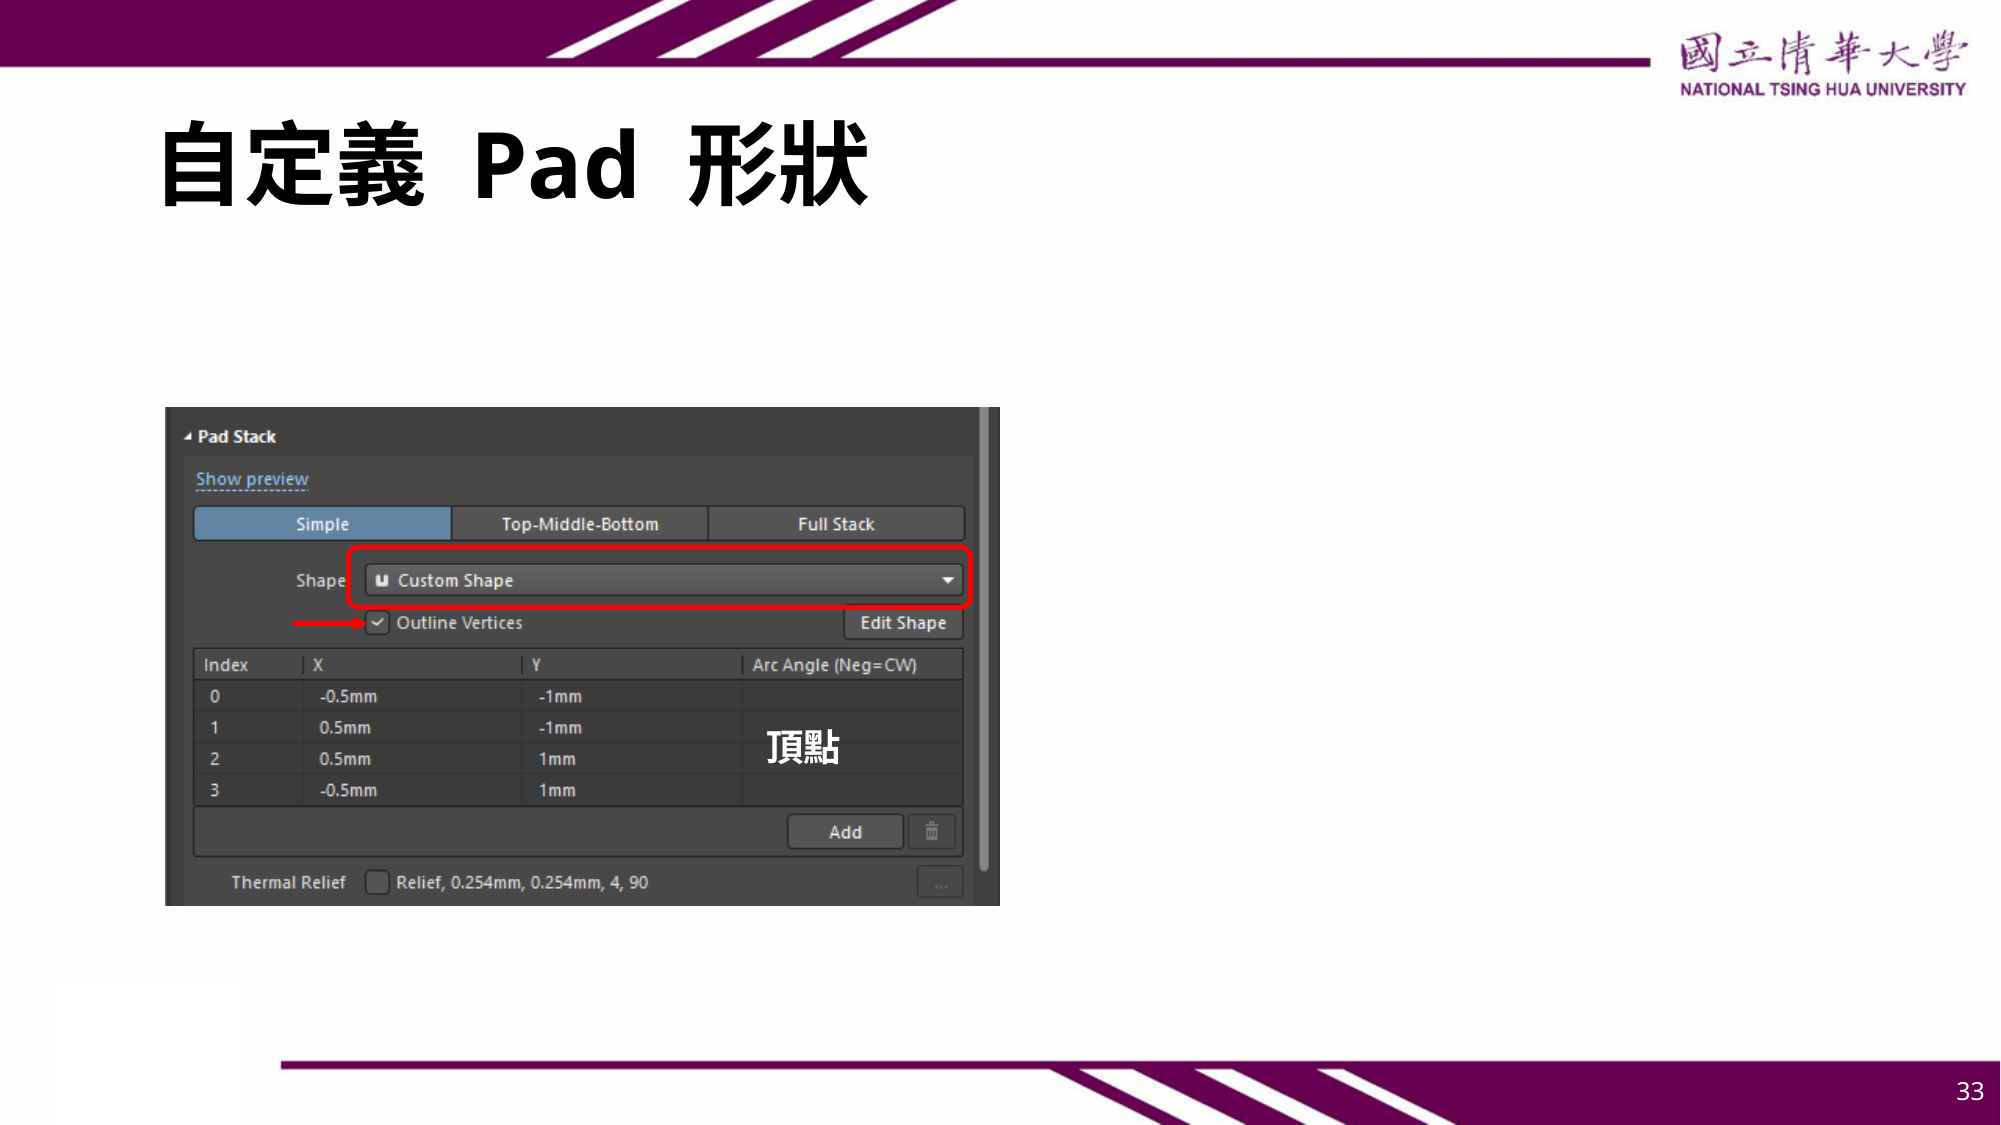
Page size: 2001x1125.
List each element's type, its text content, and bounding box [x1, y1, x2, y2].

picture [0, 0, 2001, 1125]
title 自定義 Pad 形狀 [137, 59, 1863, 278]
slide_number 33 [1550, 1062, 2000, 1122]
